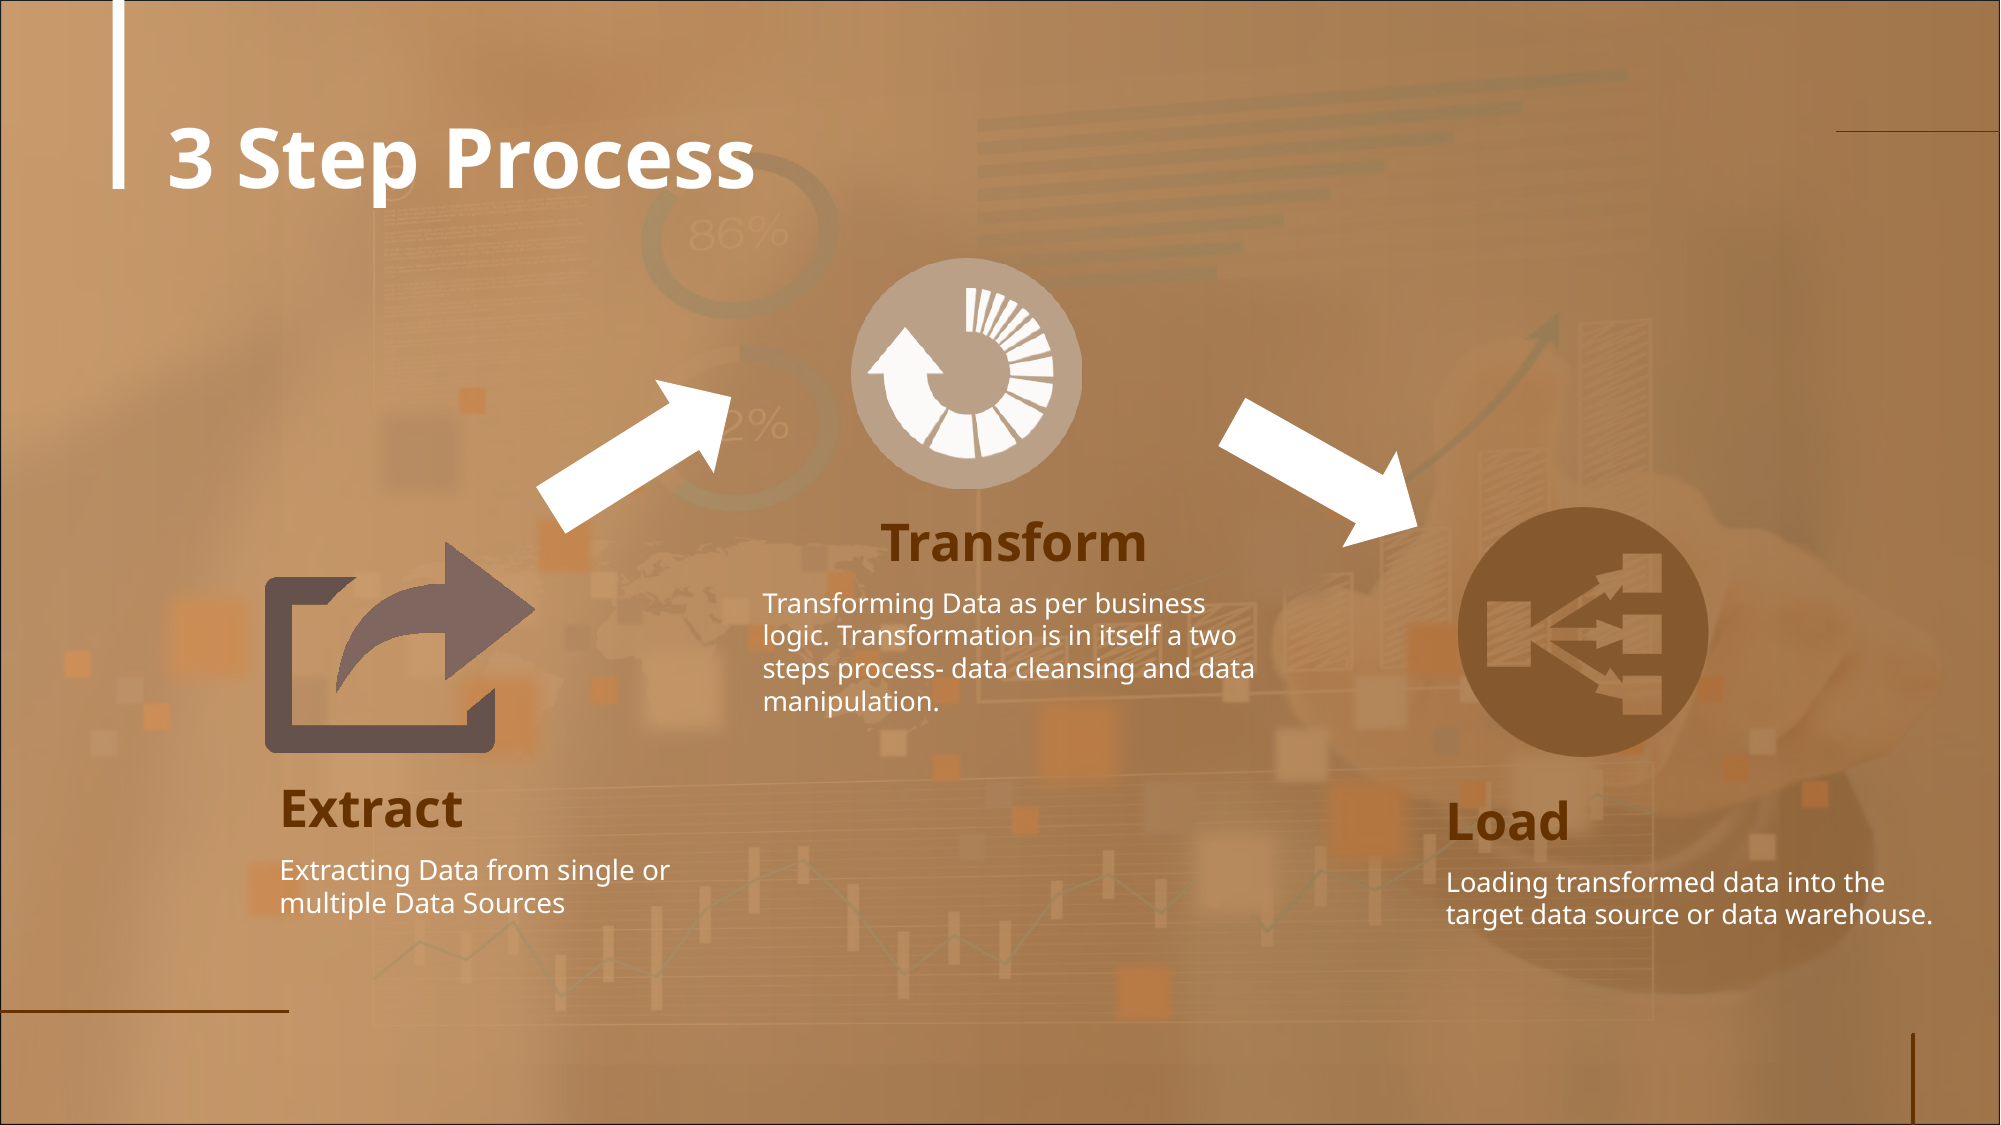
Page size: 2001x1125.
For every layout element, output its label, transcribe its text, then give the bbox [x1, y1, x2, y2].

list Transform [747, 508, 1282, 578]
picture [264, 541, 535, 753]
picture [849, 255, 1083, 490]
title 3 Step Process [152, 99, 930, 214]
list Transforming Data as per business logic. Transformation is in itself a two steps process- data cleansing and data manipulation. [747, 578, 1282, 726]
text_box [1216, 396, 1419, 550]
list Load [1430, 787, 1966, 857]
list Extract [264, 775, 799, 844]
list Loading transformed data into the target data source or data warehouse. [1430, 857, 1966, 940]
text_box [534, 378, 733, 536]
list Extracting Data from single or multiple Data Sources [264, 844, 799, 927]
picture [1430, 475, 1736, 780]
